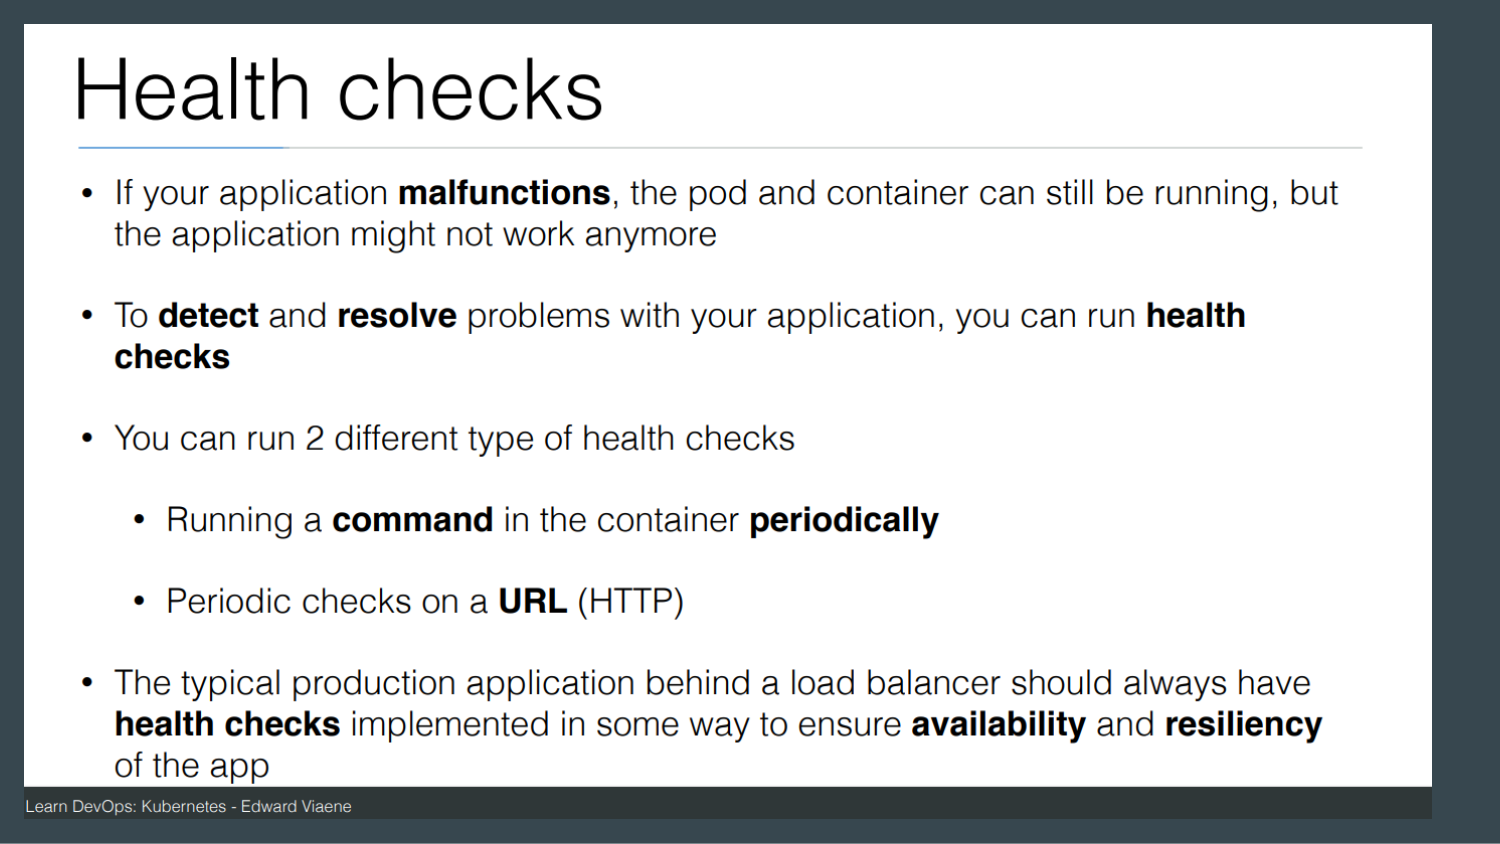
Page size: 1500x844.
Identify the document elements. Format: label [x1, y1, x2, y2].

picture [24, 24, 1432, 819]
